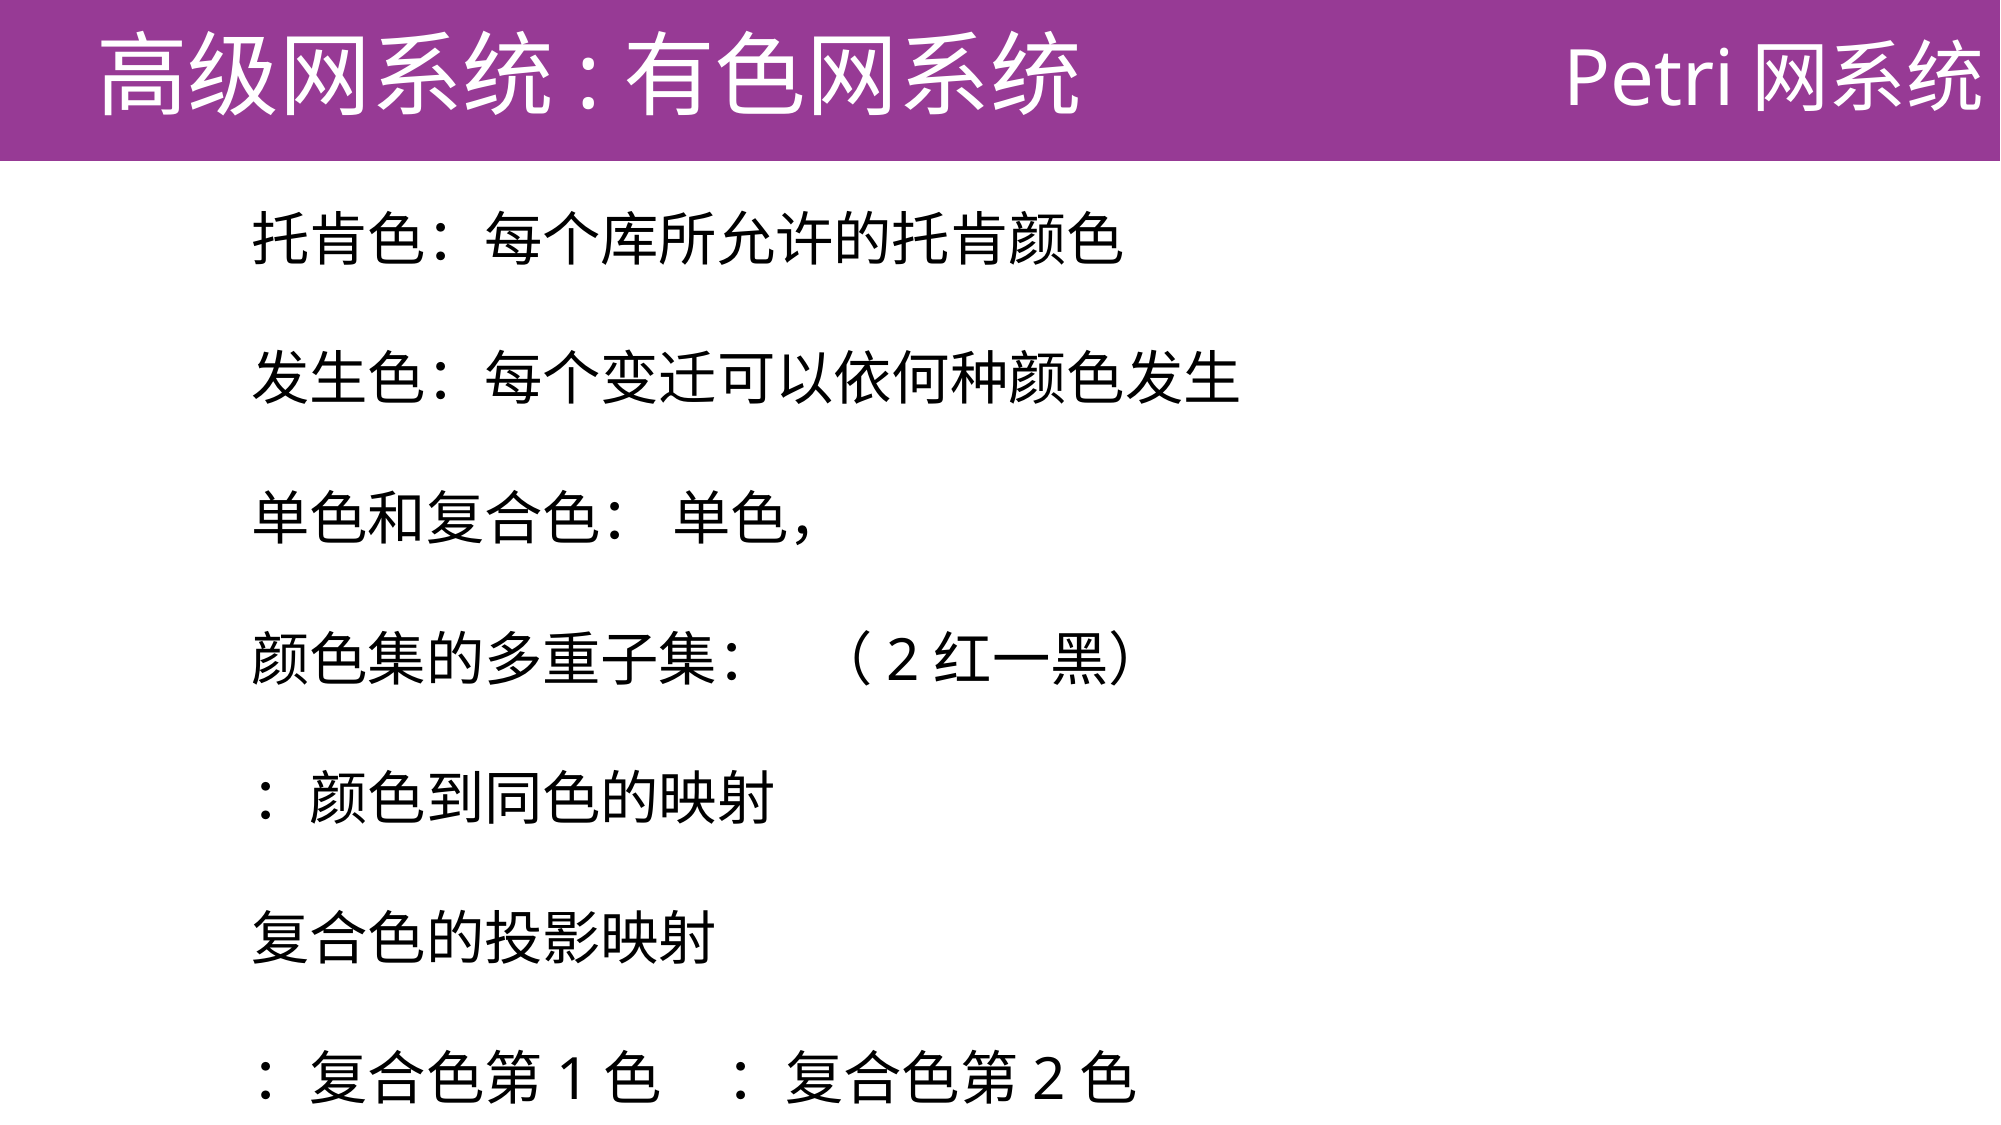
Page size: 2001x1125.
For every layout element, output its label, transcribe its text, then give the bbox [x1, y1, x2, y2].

title Petri网系统 [1500, 0, 2000, 161]
text_box 高级网系统:有色网系统 [0, 0, 1479, 160]
